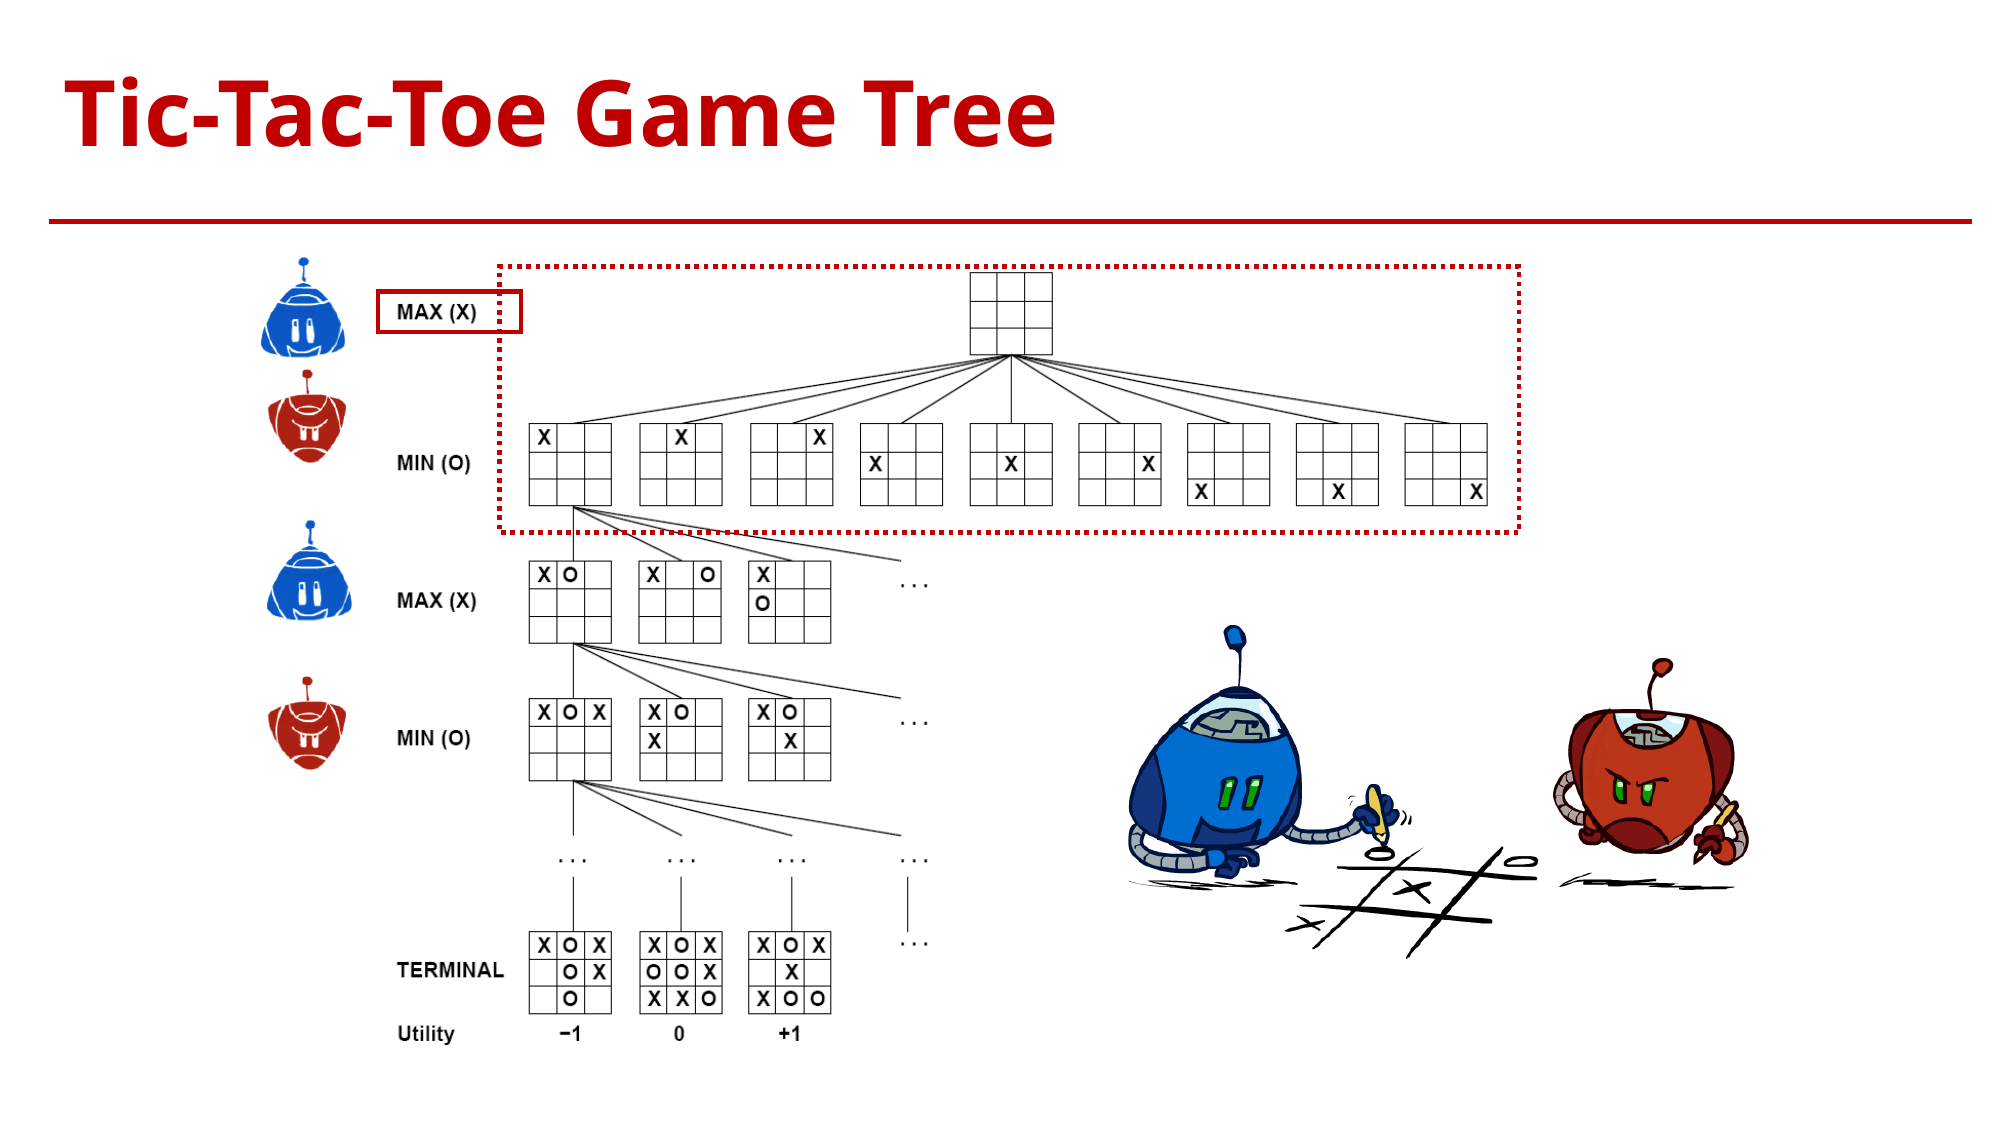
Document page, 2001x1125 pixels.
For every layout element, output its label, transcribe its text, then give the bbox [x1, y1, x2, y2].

text_box [1501, 266, 1520, 534]
picture [222, 233, 372, 482]
picture [228, 266, 1794, 1080]
picture [249, 652, 372, 789]
title Tic-Tac-Toe Game Tree [48, 41, 1972, 192]
